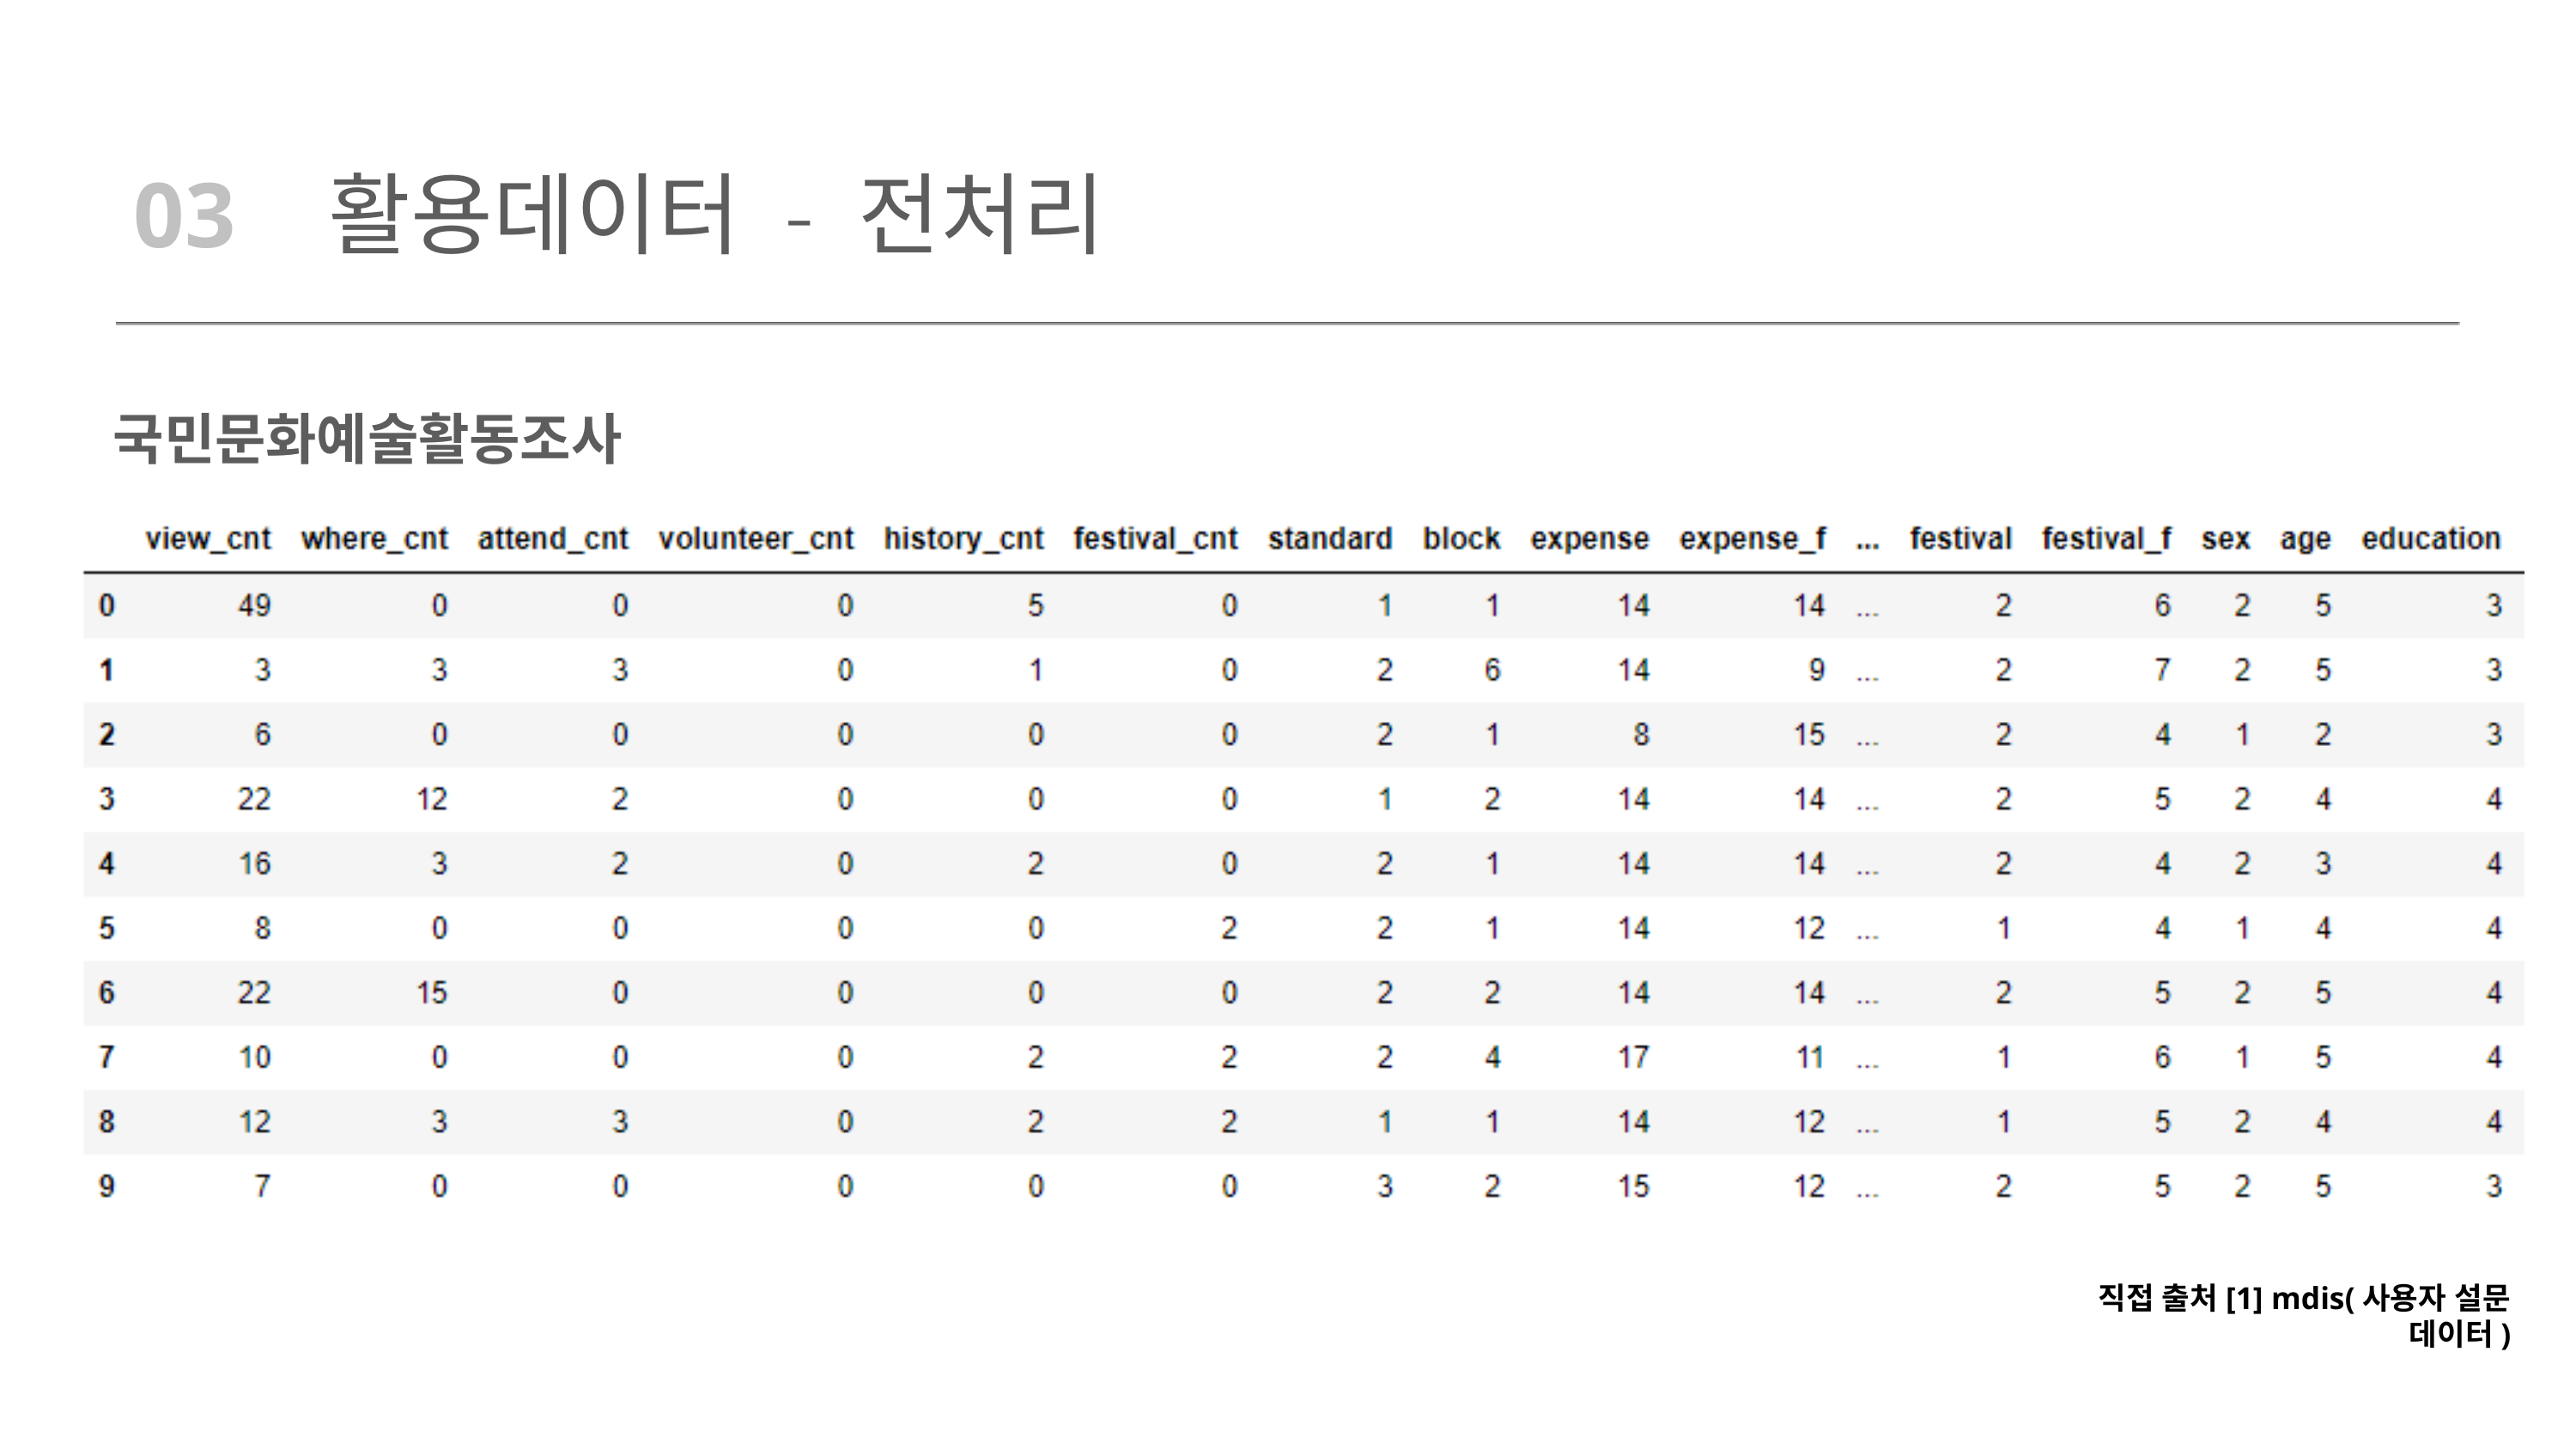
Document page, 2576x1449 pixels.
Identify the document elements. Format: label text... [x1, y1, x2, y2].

picture [116, 322, 2460, 325]
text_box 활용데이터 - 전처리 [359, 152, 1855, 273]
text_box 직접 출처[1] mdis(사용자 설문 데이터) [2017, 1265, 2524, 1365]
text_box 국민문화예술활동조사 [100, 381, 969, 484]
picture [72, 514, 2524, 1228]
text_box 03 [120, 152, 359, 273]
